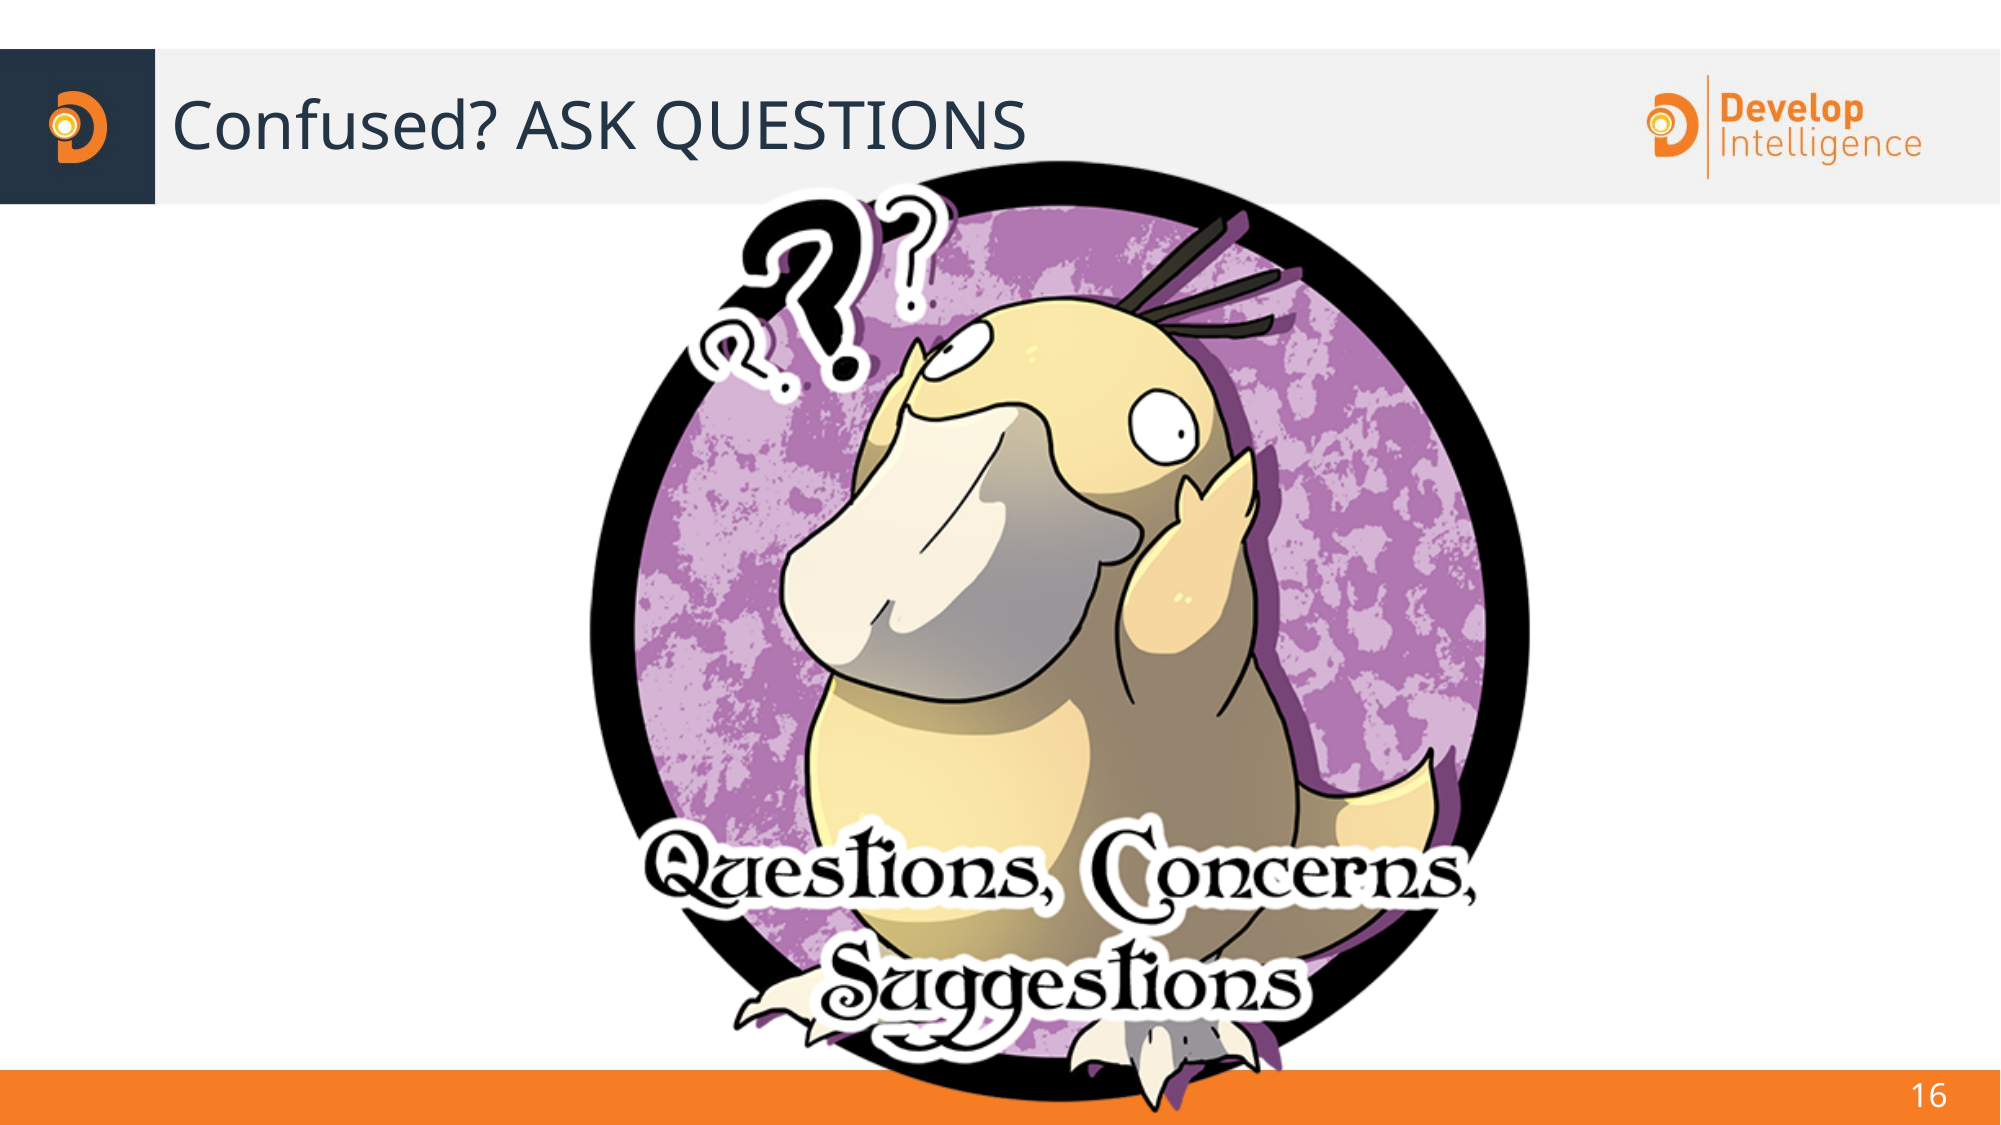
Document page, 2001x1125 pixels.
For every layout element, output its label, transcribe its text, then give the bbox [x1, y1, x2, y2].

slide_number 16 [1860, 1072, 1998, 1122]
picture [0, 0, 2001, 1125]
title Confused? ASK QUESTIONS [156, 53, 1999, 203]
